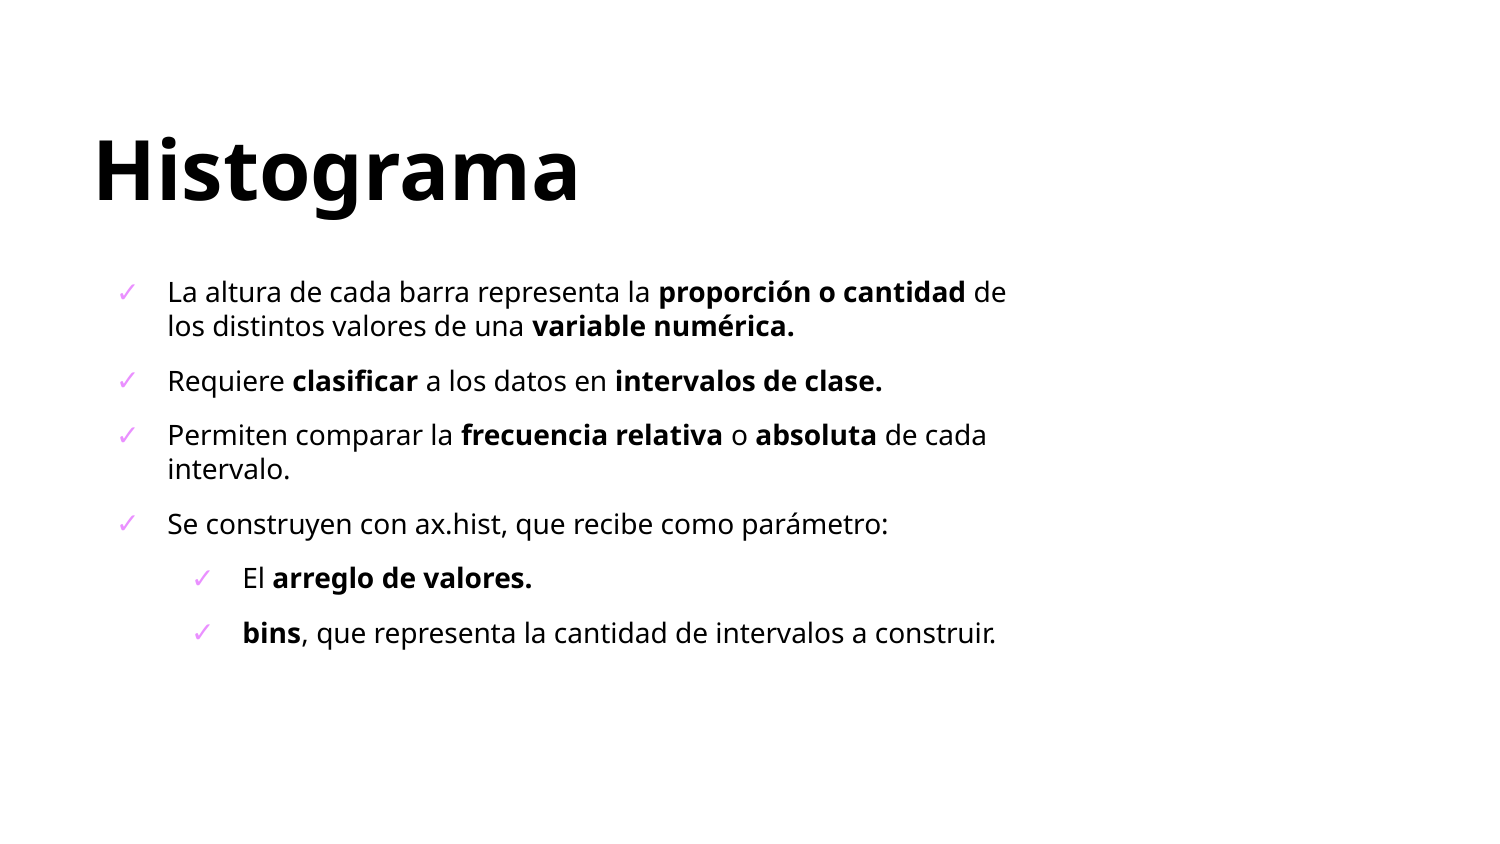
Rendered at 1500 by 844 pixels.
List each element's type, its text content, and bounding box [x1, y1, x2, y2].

text_box Histograma [77, 101, 1414, 232]
text_box La altura de cada barra representa la proporción o cantidad de los distintos valores de una variable numérica. Requiere clasificar a los datos en intervalos de clase. Permiten comparar la frecuencia relativa o absoluta de cada intervalo. Se construyen con ax.hist, que recibe como parámetro: El arreglo de valores. bins, que representa la cantidad de intervalos a construir. [77, 259, 1023, 828]
